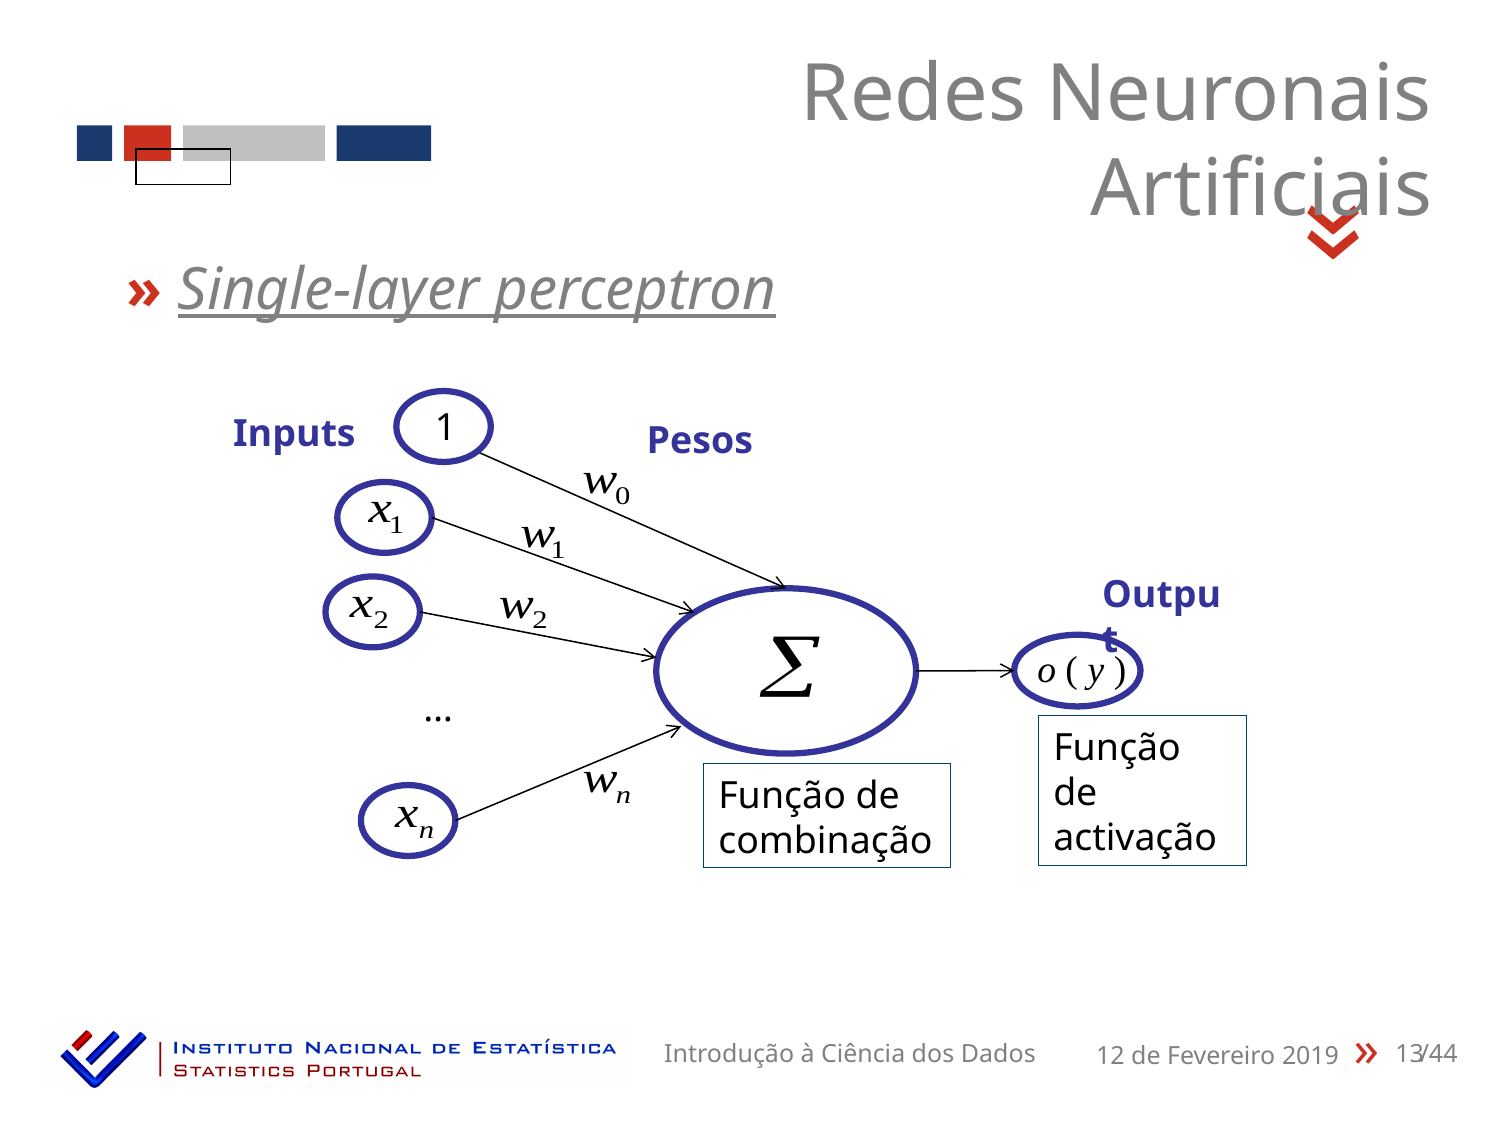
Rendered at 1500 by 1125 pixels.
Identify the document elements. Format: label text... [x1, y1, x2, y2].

text_box Output [1182, 562, 1246, 668]
text_box Função de activação [1178, 715, 1247, 866]
picture [41, 1023, 638, 1093]
text_box » Single-layer perceptron [111, 243, 1376, 329]
text_box Inputs [218, 401, 319, 462]
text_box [325, 395, 1176, 857]
text_box 13 [1380, 1029, 1447, 1075]
text_box « [1234, 207, 1400, 280]
text_box Redes Neuronais Artificiais [454, 66, 1447, 207]
